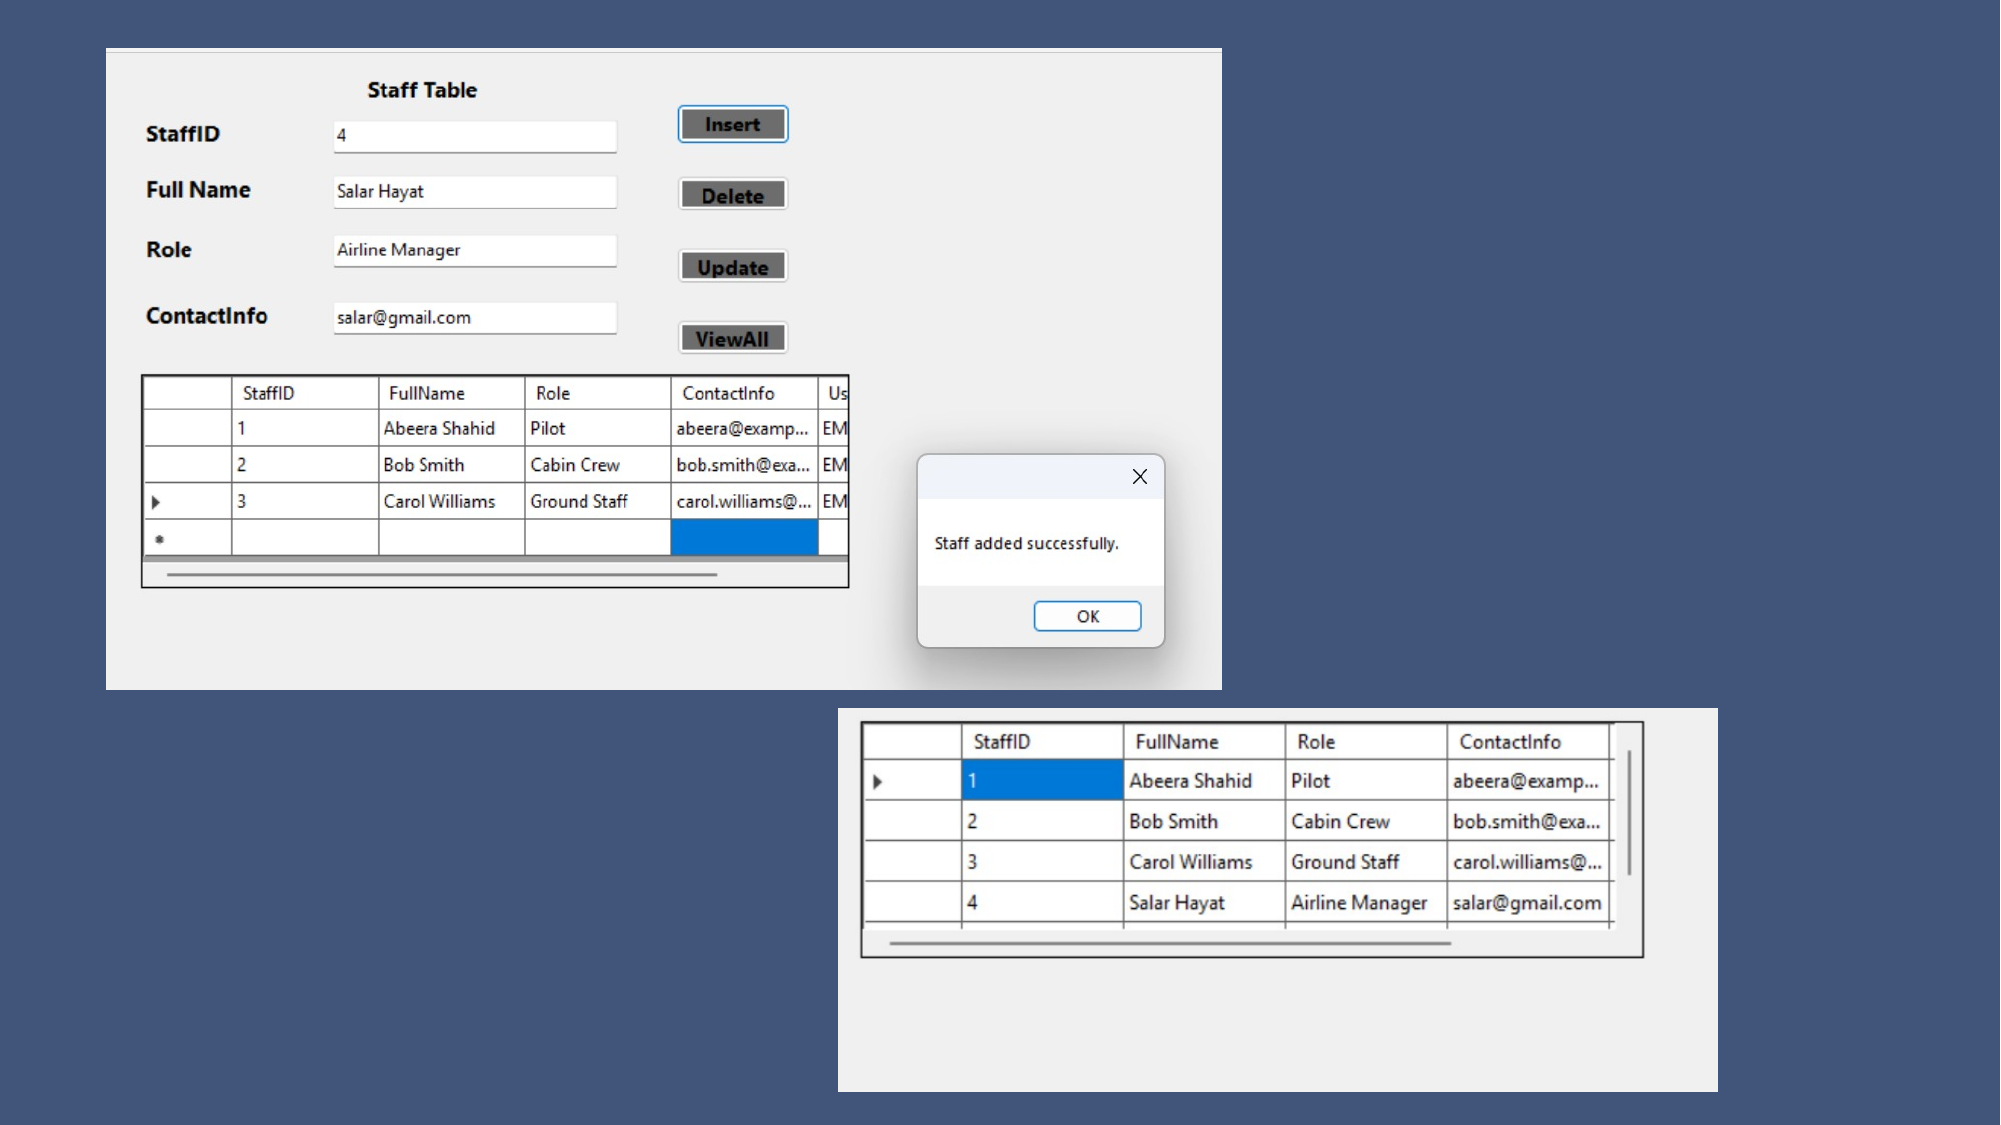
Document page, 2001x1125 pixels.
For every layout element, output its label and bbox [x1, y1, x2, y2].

picture [838, 708, 1718, 1092]
picture [106, 48, 1222, 690]
